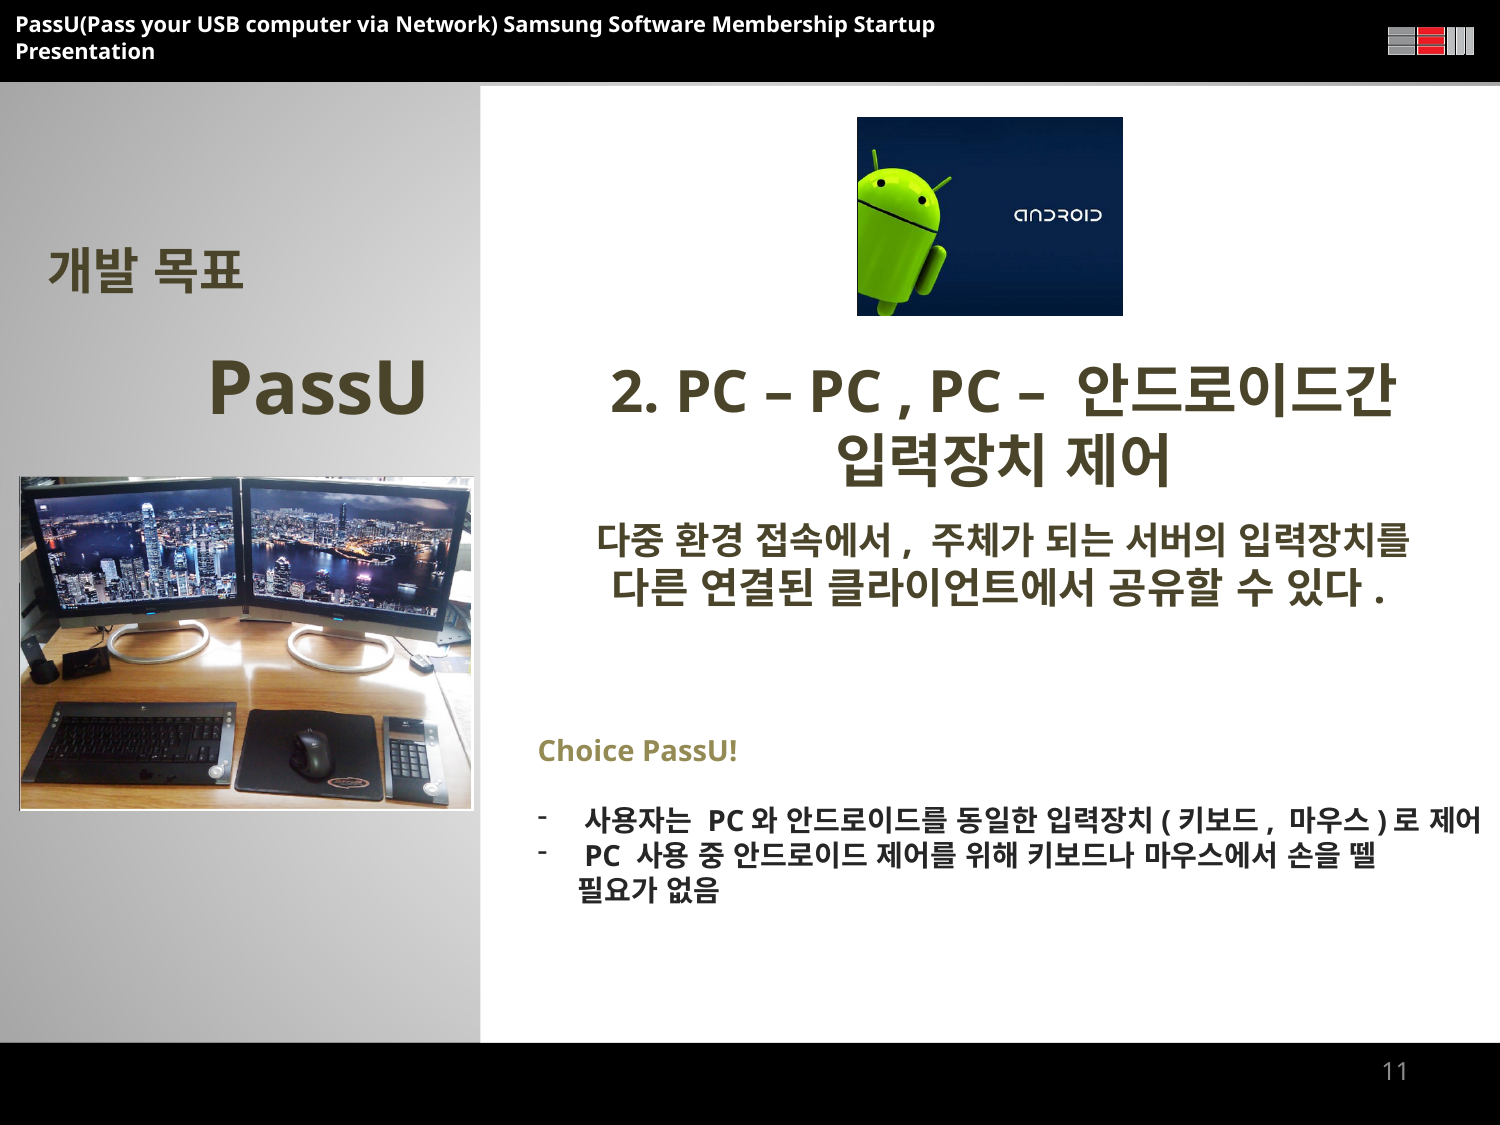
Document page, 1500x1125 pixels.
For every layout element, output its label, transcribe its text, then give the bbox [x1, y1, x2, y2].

slide_number 11 [1074, 1042, 1425, 1103]
text_box [0, 1041, 1500, 1125]
picture [857, 117, 1123, 316]
picture [1387, 22, 1477, 58]
picture [19, 476, 474, 811]
text_box 2. PC – PC , PC – 안드로이드간 입력장치 제어 다중 환경 접속에서, 주체가 되는 서버의 입력장치를 다른 연결된 클라이언트에서 공유할 수 있다. [525, 347, 1483, 620]
text_box PassU [172, 331, 447, 437]
text_box 개발 목표 [32, 231, 447, 307]
slide_number PassU(Pass your USB computer via Network) Samsung Software Membership Startup Presentation [0, 7, 1081, 68]
text_box Choice PassU! 사용자는 PC와 안드로이드를 동일한 입력장치(키보드, 마우스)로 제어 PC 사용 중 안드로이드 제어를 위해 키보드나 마우스에서 손을 뗄 필요가 없음 [522, 724, 1498, 950]
text_box [478, 84, 1500, 1041]
